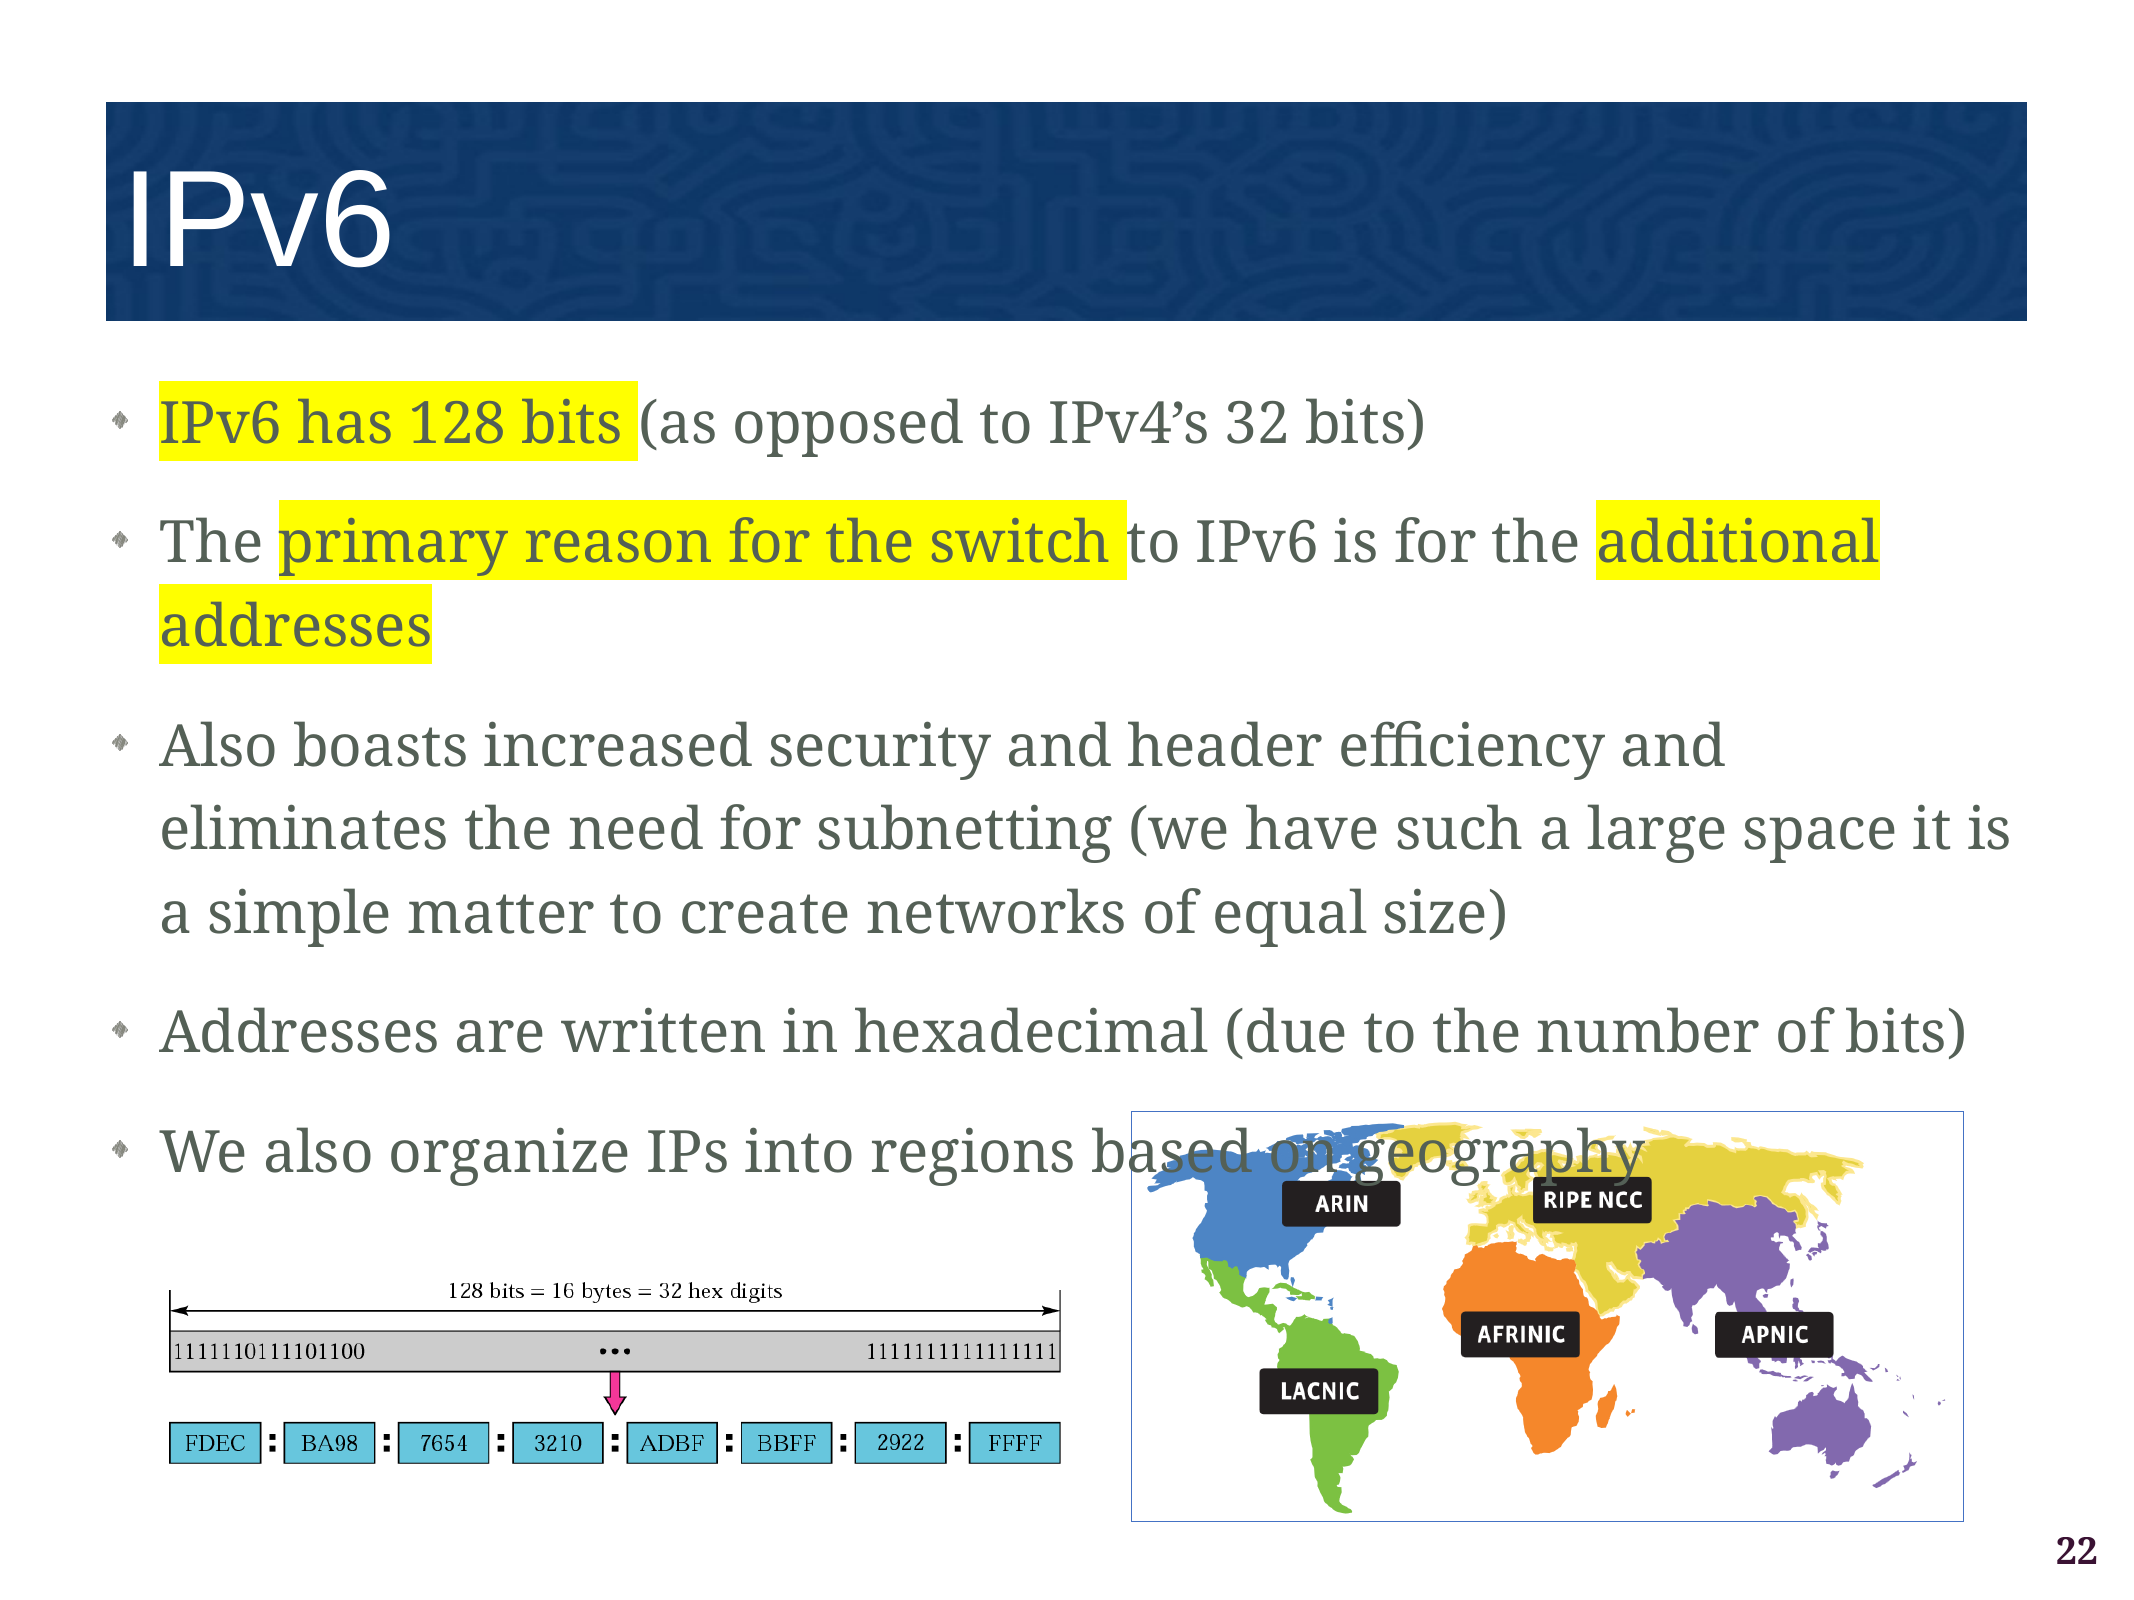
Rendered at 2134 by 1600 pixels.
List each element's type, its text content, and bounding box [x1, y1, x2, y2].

list IPv6 has 128 bits (as opposed to IPv4’s 32 bits) The primary reason for the switch to IPv6 is for the additional addresses Also boasts increased security and header efficiency and eliminates the need for subnetting (we have such a large space it is a simple matter to create networks of equal size) Addresses are written in hexadecimal (due to the number of bits) We also organize IPs into regions based on geography [106, 365, 2028, 1255]
picture [112, 411, 128, 429]
picture [112, 1140, 128, 1158]
text_box IPv6 [106, 102, 2027, 321]
picture [112, 531, 128, 548]
picture [1131, 1111, 1964, 1522]
picture [112, 734, 128, 751]
picture [169, 1277, 1061, 1464]
slide_number 22 [2049, 1521, 2105, 1584]
picture [112, 1021, 128, 1038]
